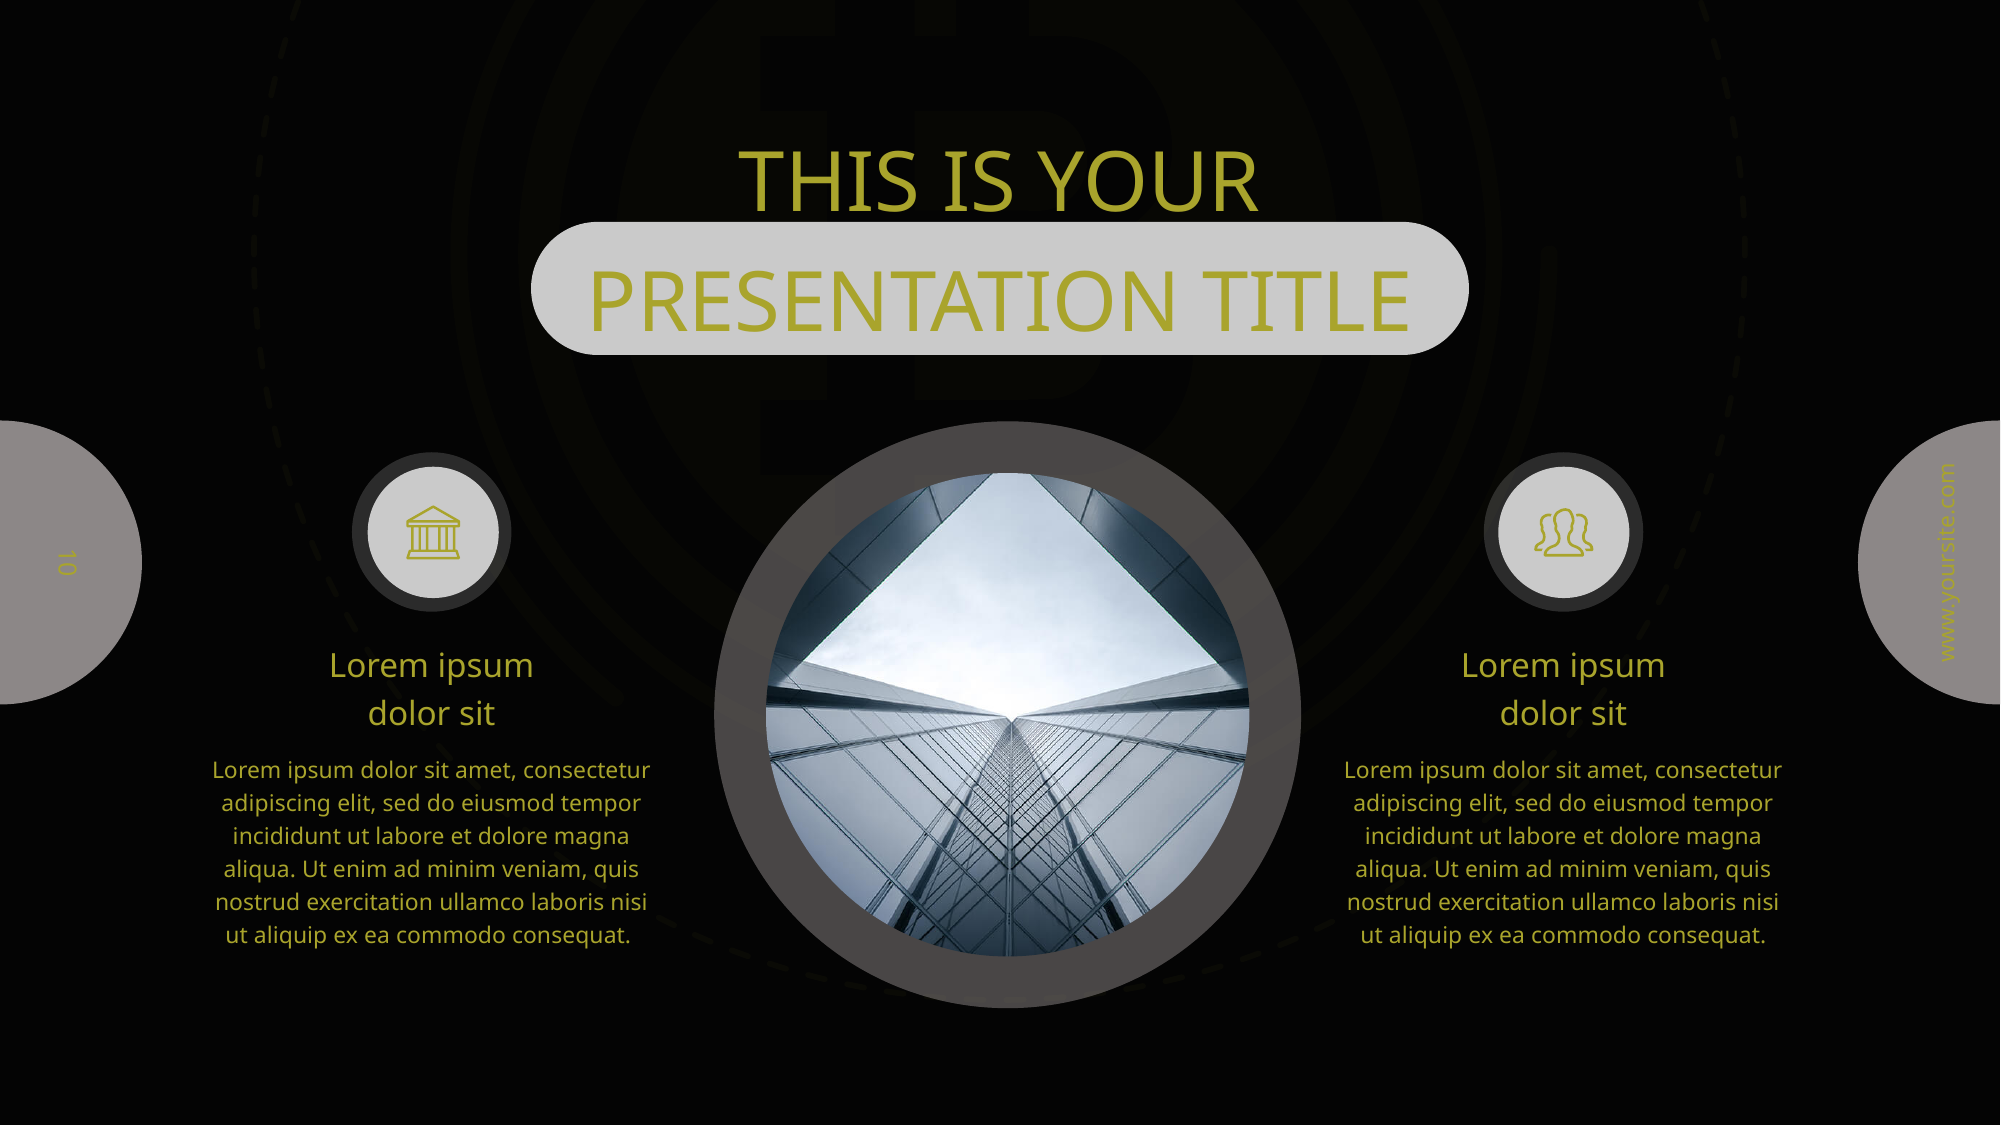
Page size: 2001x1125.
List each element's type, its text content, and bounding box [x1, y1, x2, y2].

text_box Lorem ipsum dolor sit amet, consectetur adipiscing elit, sed do eiusmod tempor incididunt ut labore et dolore magna aliqua. Ut enim ad minim veniam, quis nostrud exercitation ullamco laboris nisi ut aliquip ex ea commodo consequat. [1337, 750, 1791, 1025]
text_box Lorem ipsum dolor sit amet, consectetur adipiscing elit, sed do eiusmod tempor incididunt ut labore et dolore magna aliqua. Ut enim ad minim veniam, quis nostrud exercitation ullamco laboris nisi ut aliquip ex ea commodo consequat. [205, 750, 659, 1025]
text_box [1434, 228, 1471, 349]
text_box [351, 452, 512, 612]
text_box [252, 0, 1746, 997]
text_box [713, 547, 765, 882]
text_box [1483, 452, 1644, 612]
text_box [529, 228, 566, 349]
text_box Lorem ipsum dolor sit [205, 636, 659, 729]
text_box Lorem ipsum dolor sit [1337, 636, 1791, 729]
text_box [840, 957, 1176, 1010]
text_box THIS IS YOUR PRESENTATION TITLE [566, 108, 1434, 355]
text_box [1250, 547, 1303, 883]
text_box [840, 420, 1175, 472]
picture [765, 472, 1250, 957]
